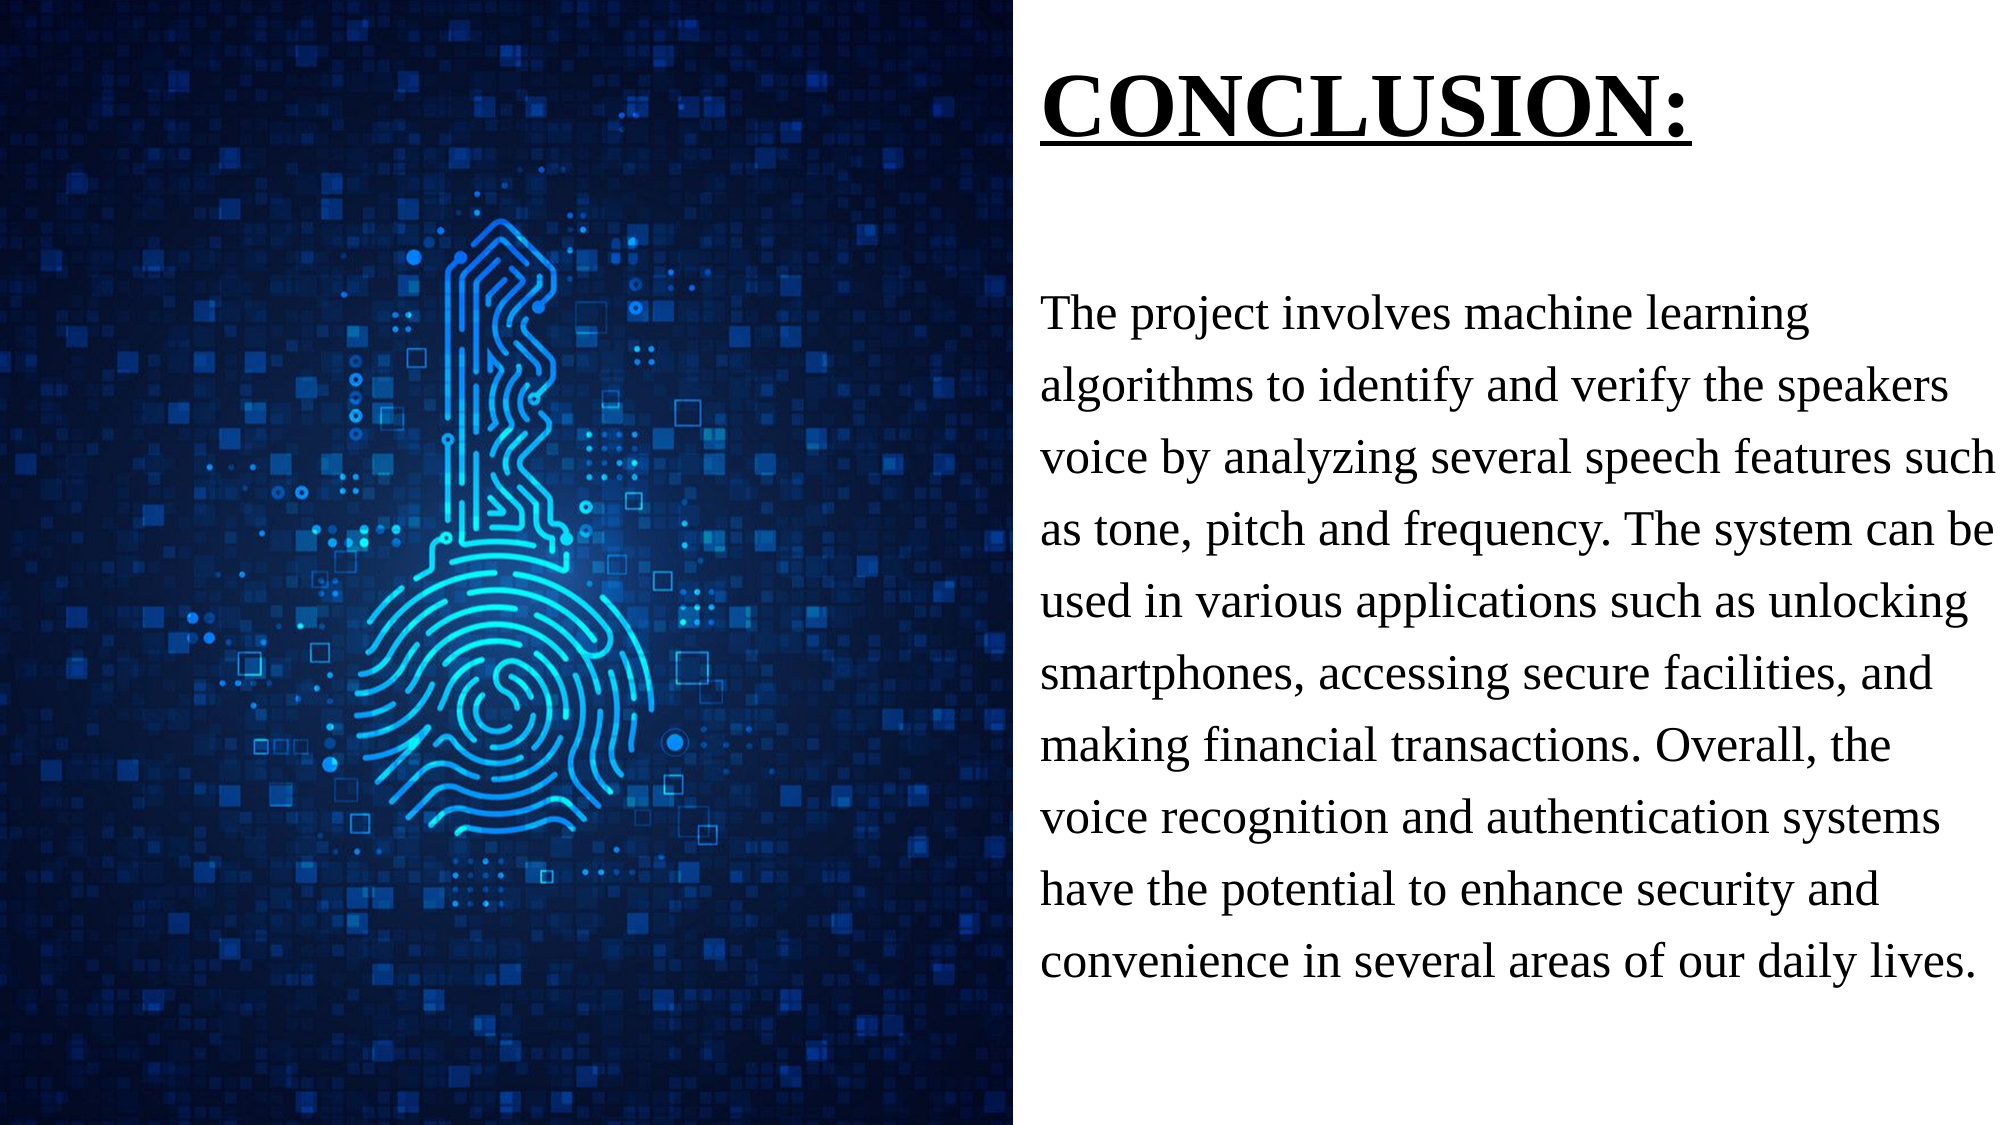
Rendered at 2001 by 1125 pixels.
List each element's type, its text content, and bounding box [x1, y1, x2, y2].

text_box CONCLUSION: The project involves machine learning algorithms to identify and verify the speakers voice by analyzing several speech features such as tone, pitch and frequency. The system can be used in various applications such as unlocking smartphones, accessing secure facilities, and making financial transactions. Overall, the voice recognition and authentication systems have the potential to enhance security and convenience in several areas of our daily lives. [1024, 0, 2000, 1125]
picture [0, 0, 1013, 1125]
